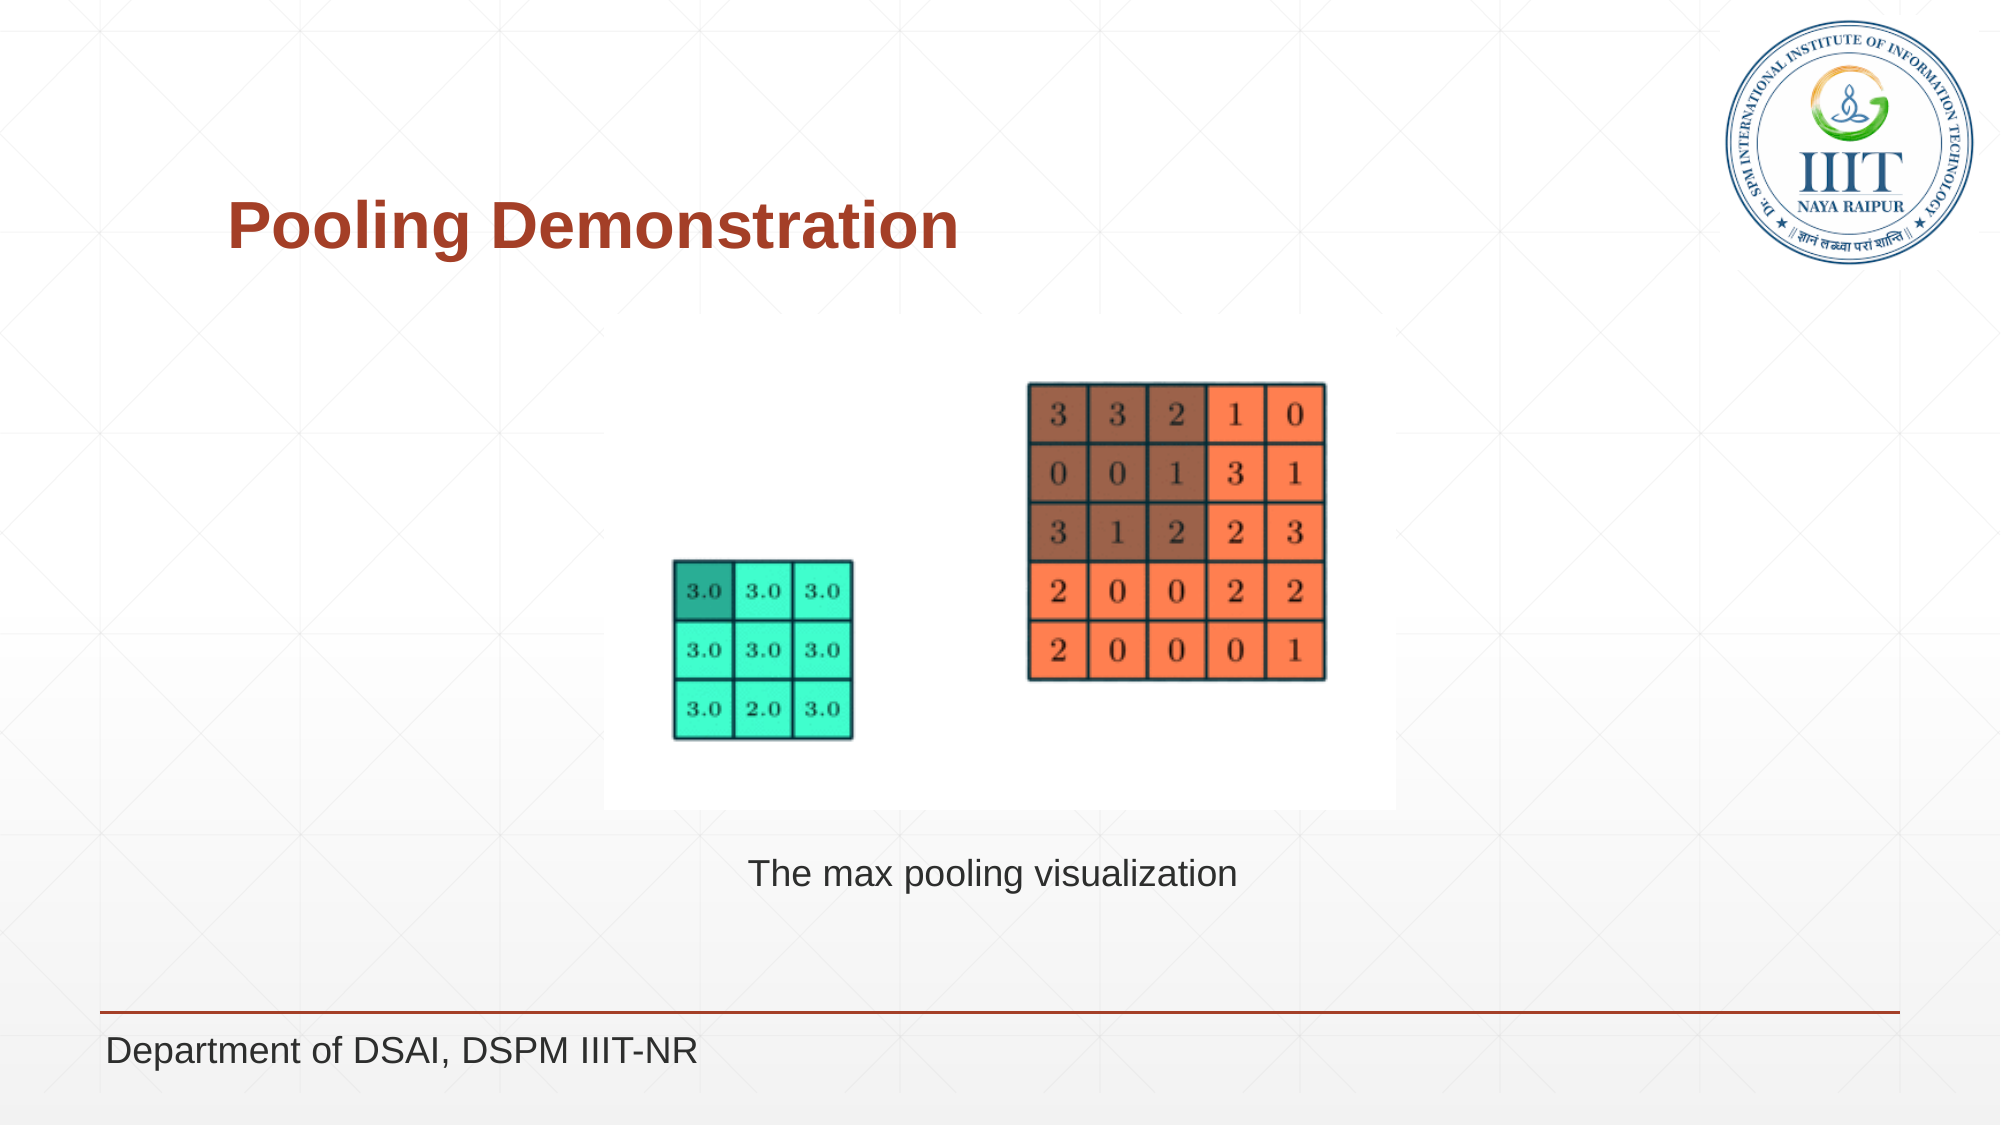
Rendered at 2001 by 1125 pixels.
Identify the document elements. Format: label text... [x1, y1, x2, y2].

picture [1720, 15, 1979, 270]
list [604, 314, 1396, 810]
text_box The max pooling visualization [627, 841, 1380, 902]
title Pooling Demonstration [212, 82, 1788, 271]
text_box Department of DSAI, DSPM IIIT-NR [90, 1018, 1488, 1079]
